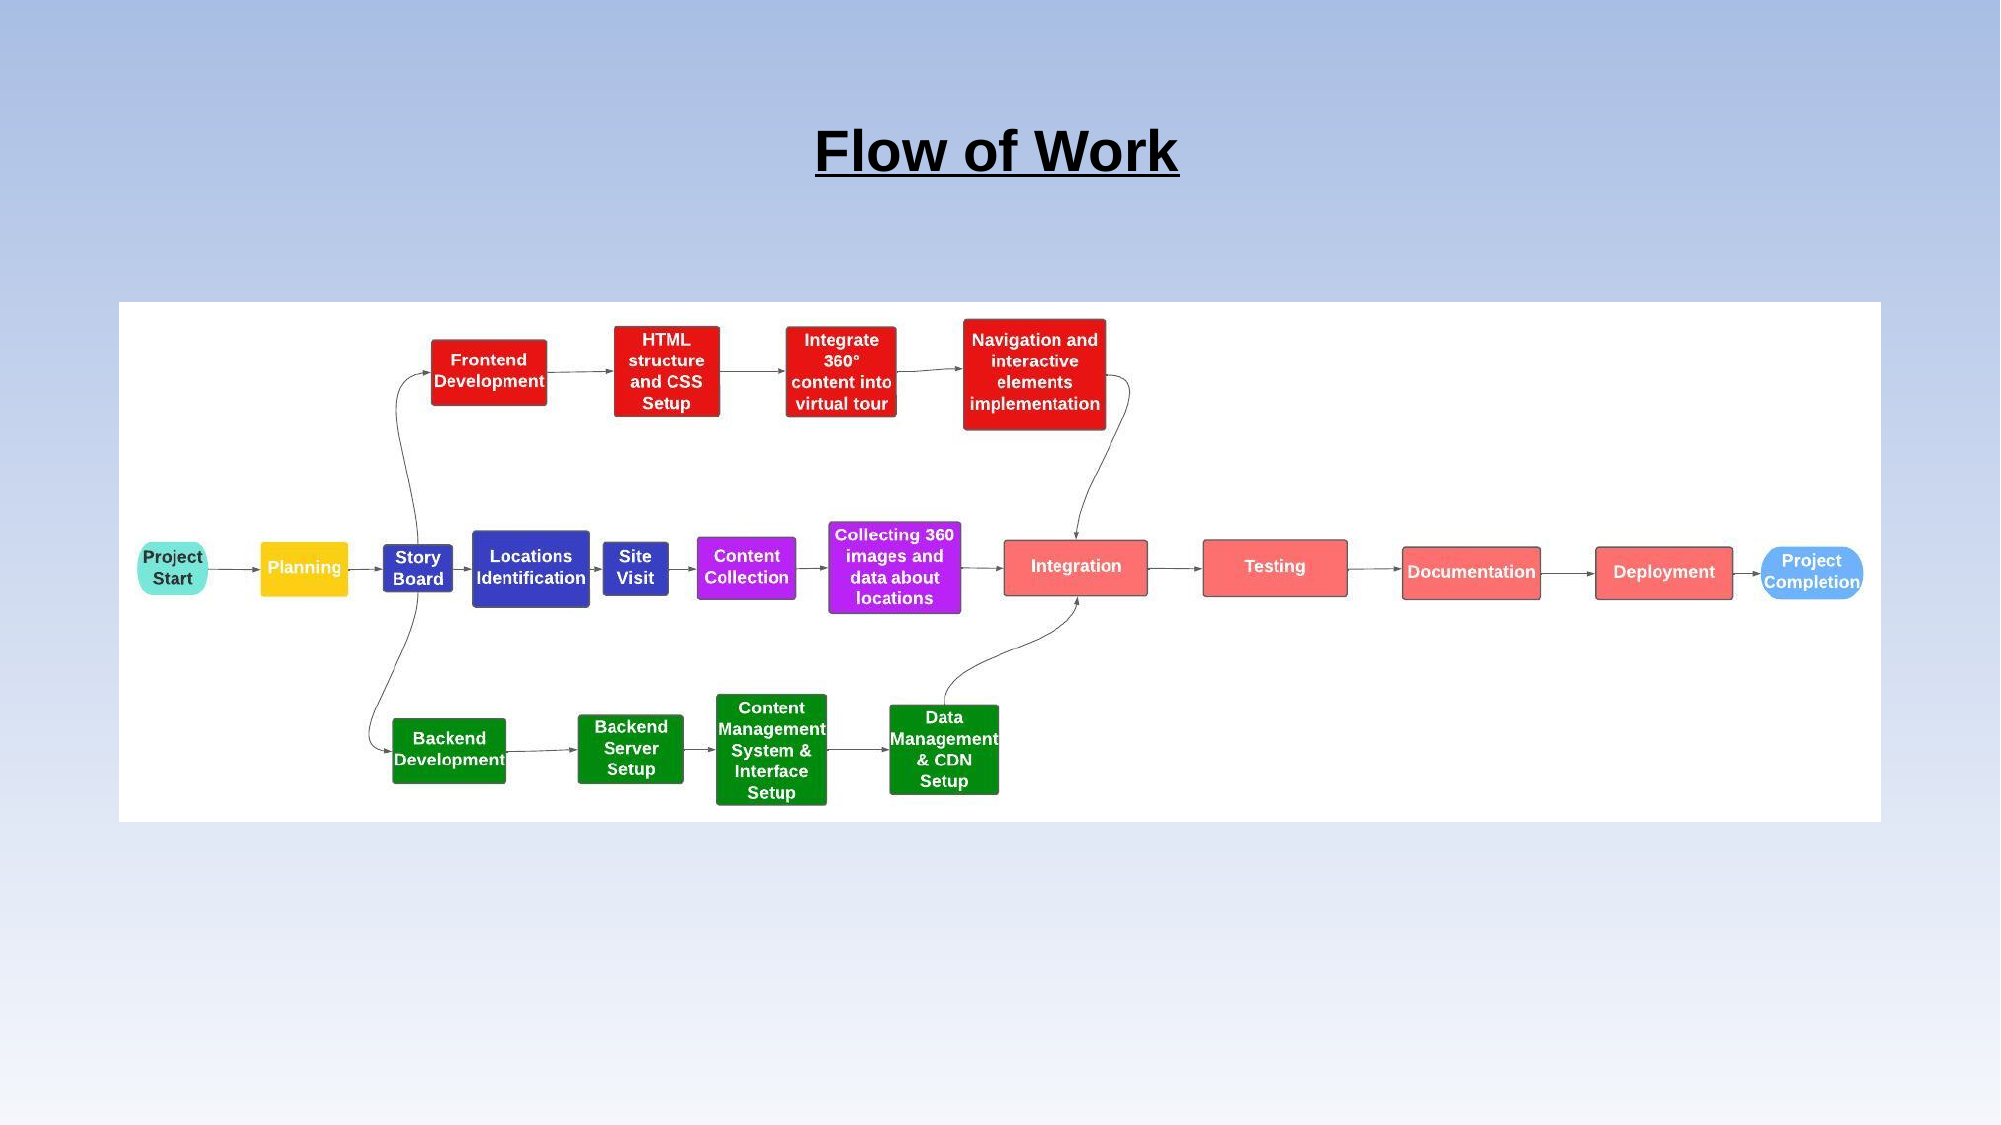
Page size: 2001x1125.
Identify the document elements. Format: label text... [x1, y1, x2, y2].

picture [119, 302, 1881, 823]
text_box Flow of Work [799, 105, 1200, 191]
